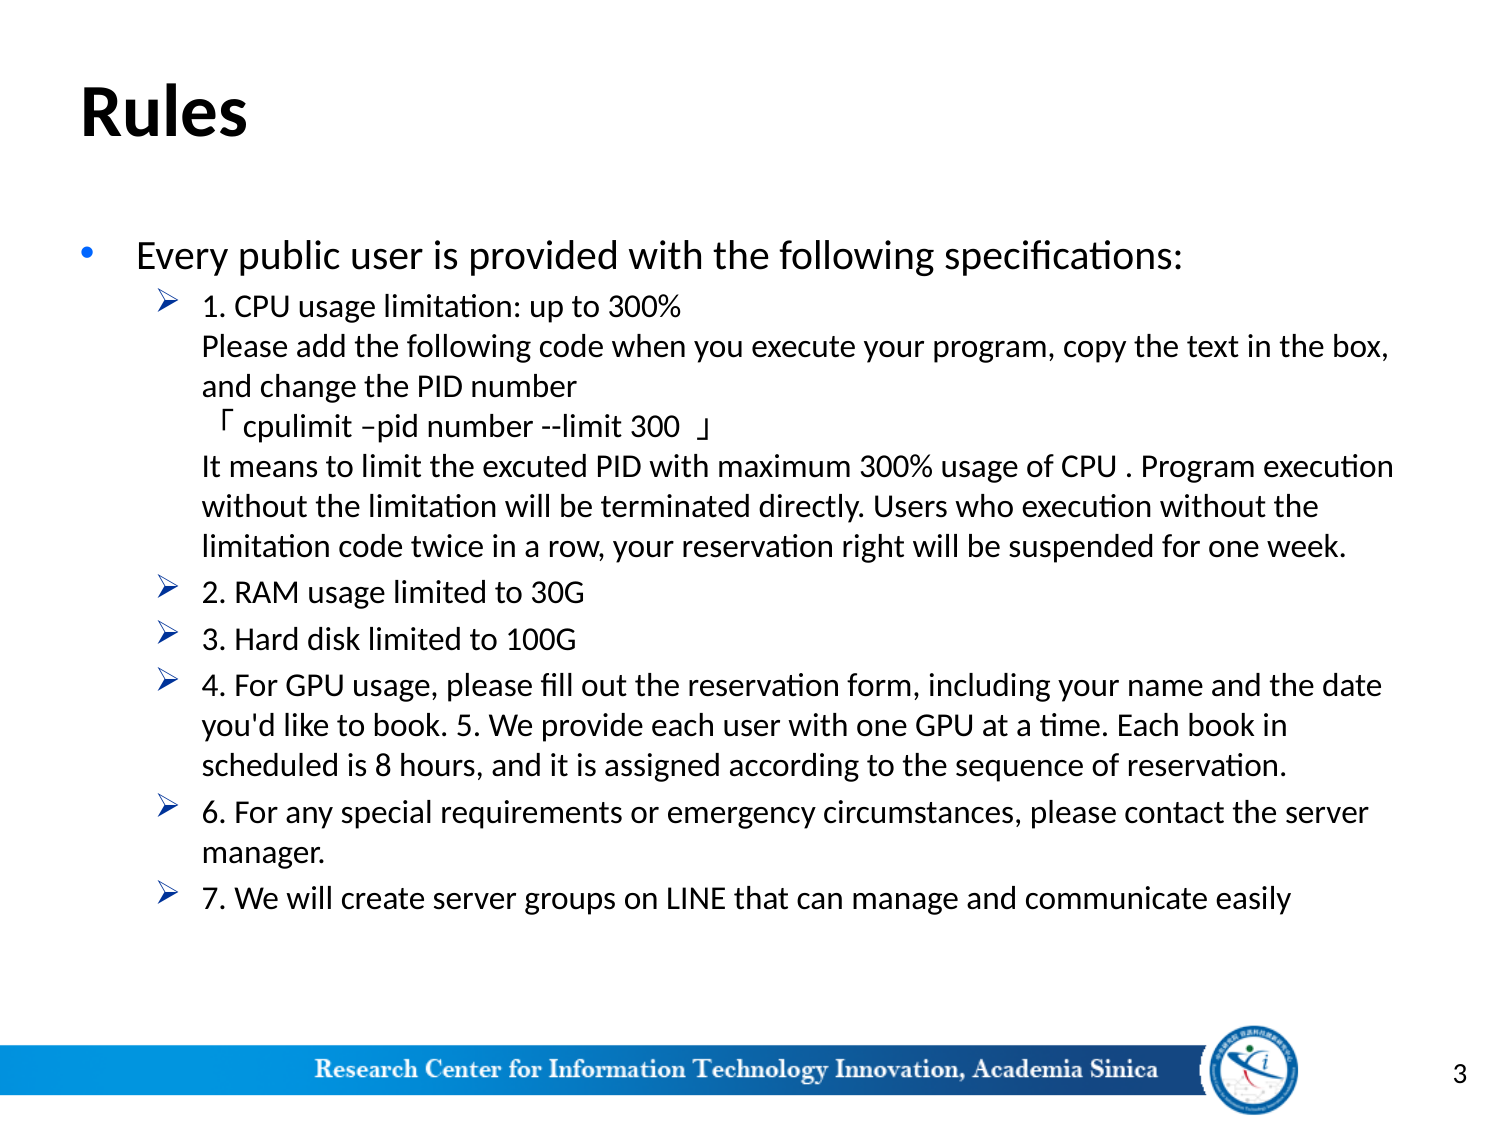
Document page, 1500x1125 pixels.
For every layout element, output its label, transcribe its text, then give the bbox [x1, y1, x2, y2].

picture [0, 1020, 1329, 1125]
title Rules [64, 30, 1436, 182]
list Every public user is provided with the following specifications: 1. CPU usage limitation: up to 300% Please add the following code when you execute your program, copy the text in the box, and change the PID number 「cpulimit –pid number --limit 300 」 It means to limit the excuted PID with maximum 300% usage of CPU . Program execution without the limitation will be terminated directly. Users who execution without the limitation code twice in a row, your reservation right will be suspended for one week. 2. RAM usage limited to 30G 3. Hard disk limited to 100G 4. For GPU usage, please fill out the reservation form, including your name and the date you'd like to book. 5. We provide each user with one GPU at a time. Each book in scheduled is 8 hours, and it is assigned according to the sequence of reservation. 6. For any special requirements or emergency circumstances, please contact the server manager. 7. We will create server groups on LINE that can manage and communicate easily [64, 219, 1436, 981]
slide_number 3 [1352, 1046, 1483, 1107]
